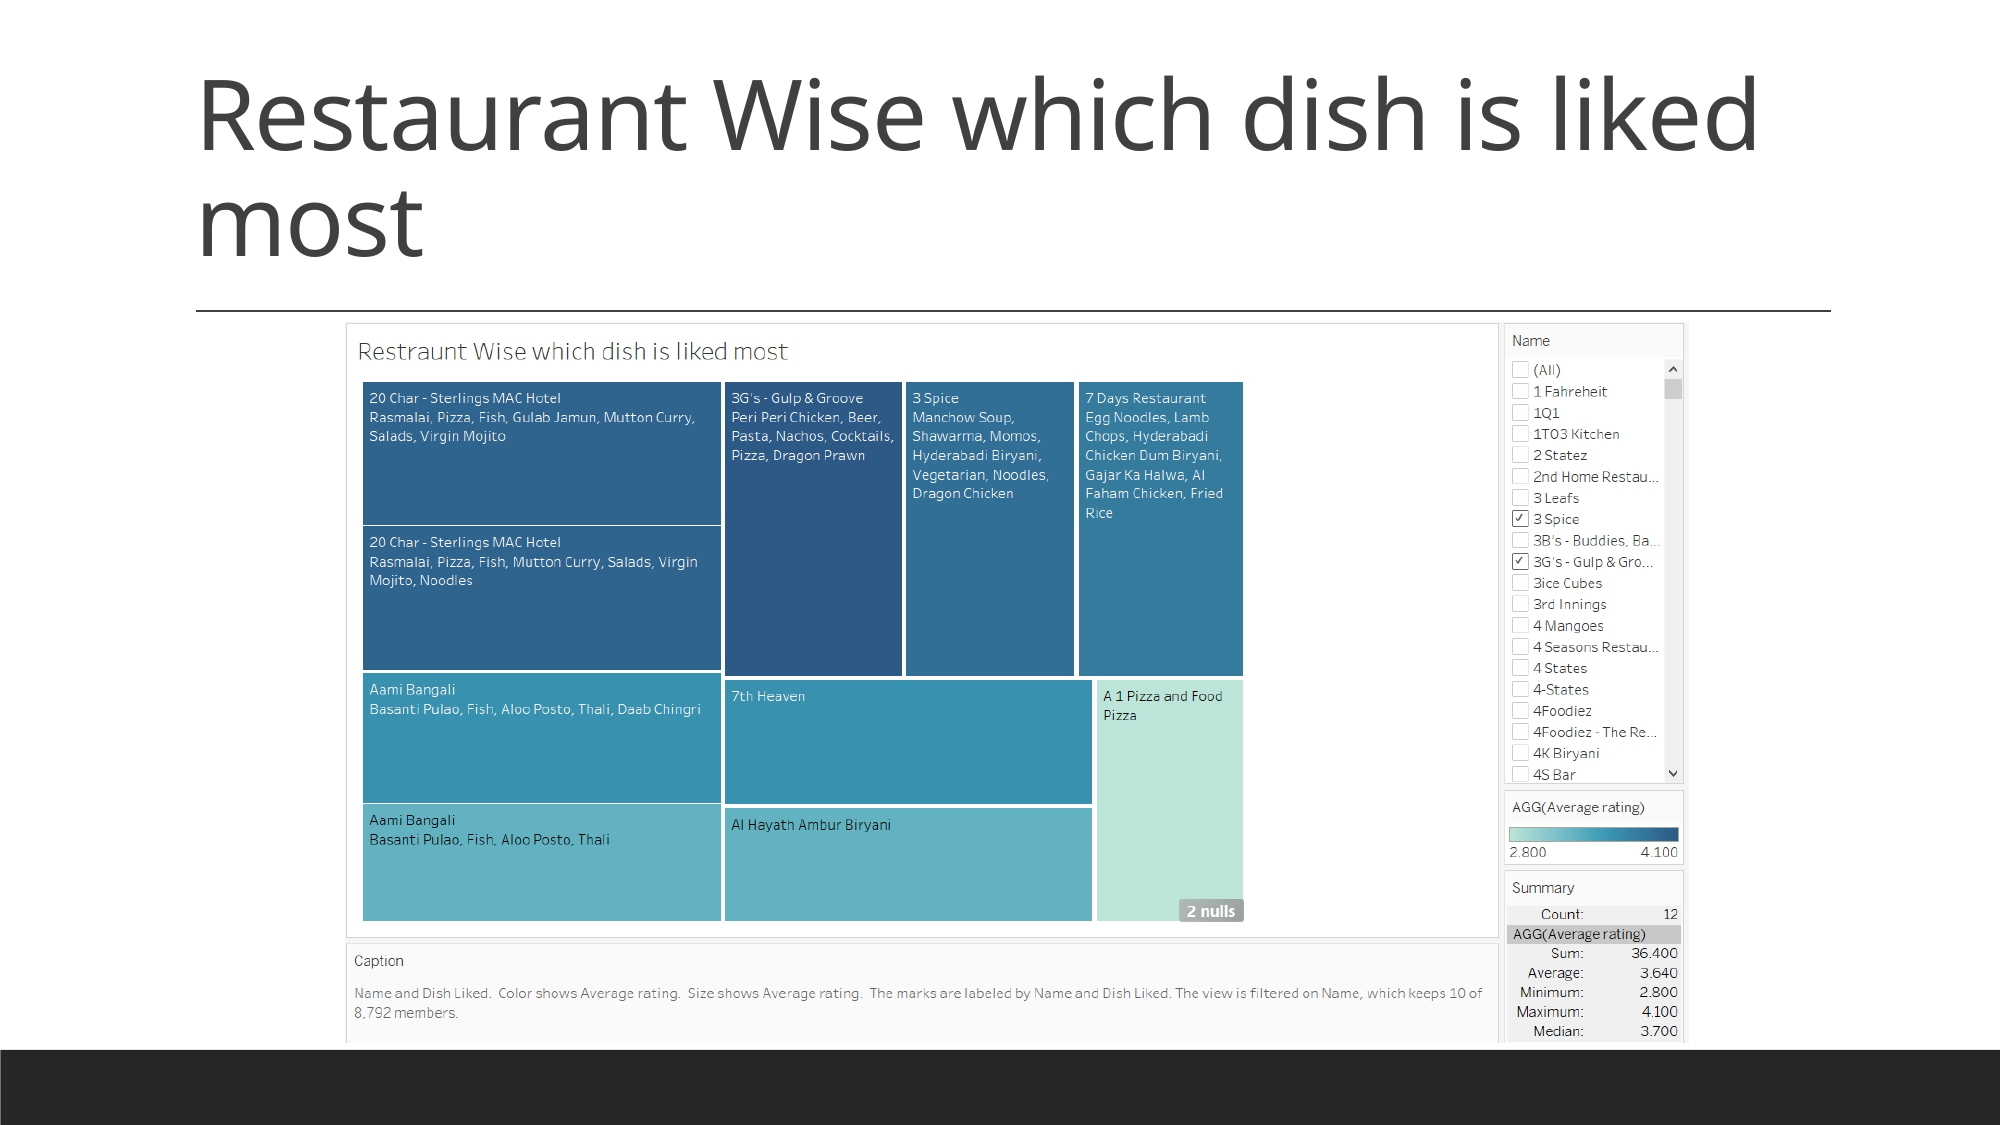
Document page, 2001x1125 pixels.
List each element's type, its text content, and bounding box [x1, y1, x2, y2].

title Restaurant Wise which dish is liked most [180, 47, 1830, 285]
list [344, 321, 1689, 1043]
